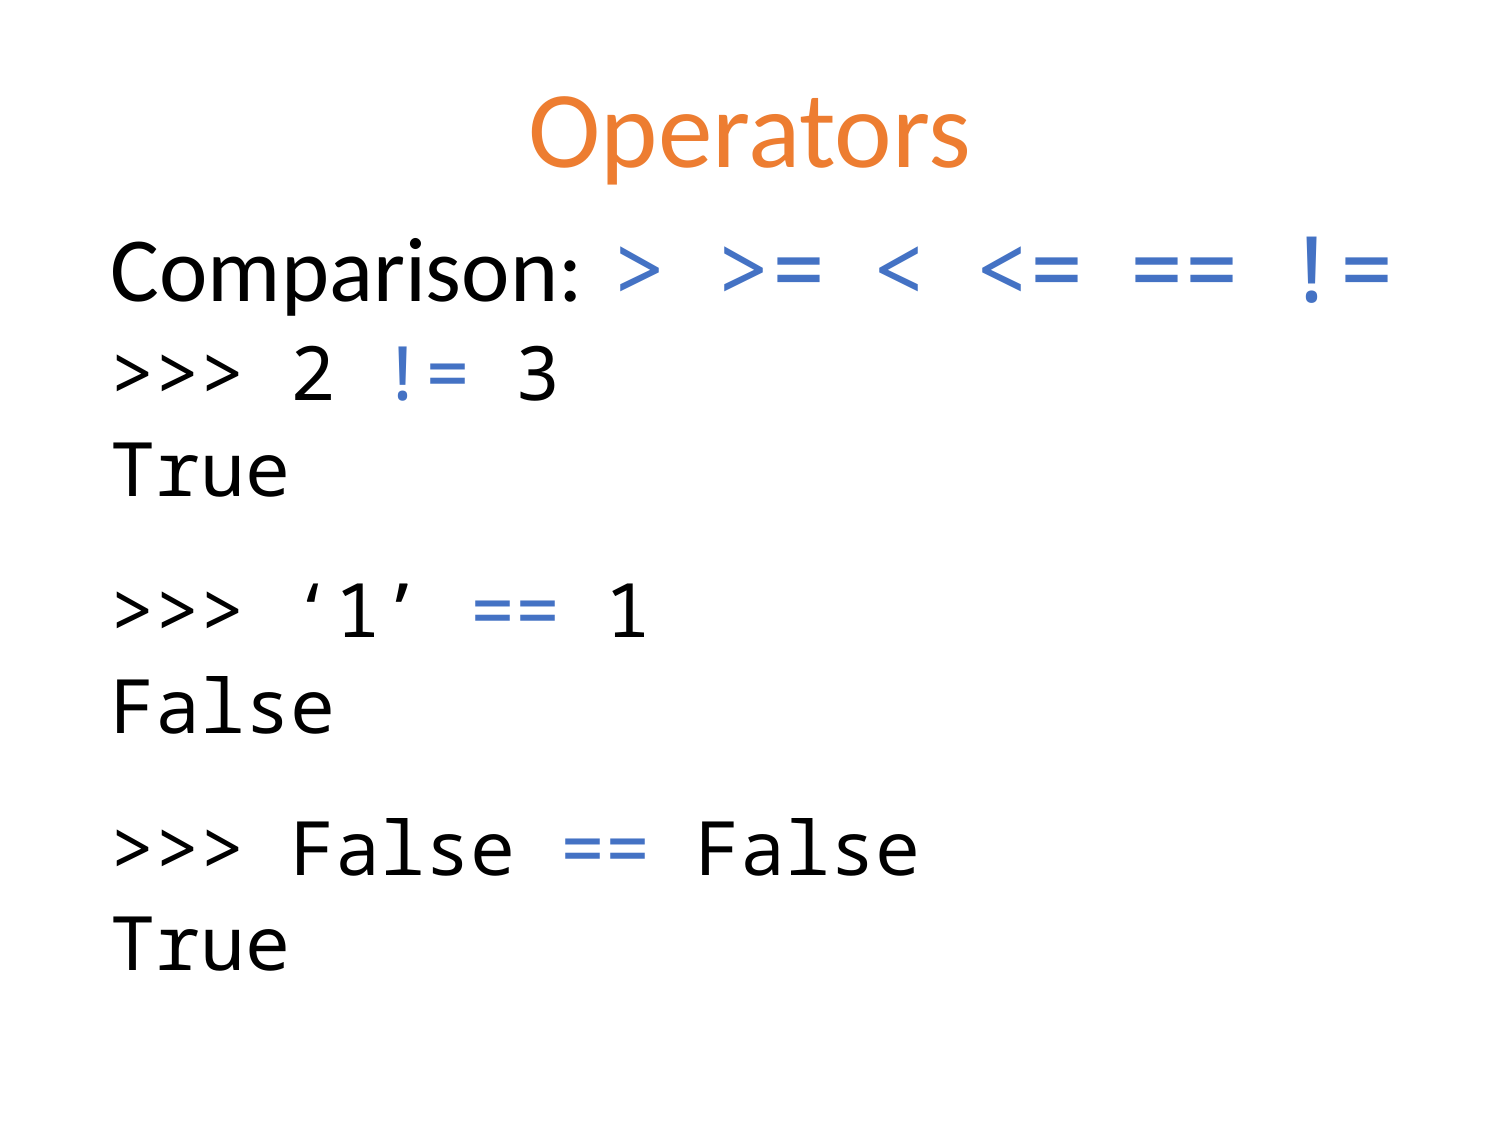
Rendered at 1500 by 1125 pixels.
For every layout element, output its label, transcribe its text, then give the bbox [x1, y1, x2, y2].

text_box != [1276, 203, 1403, 329]
text_box >= [708, 203, 834, 329]
list Comparison: >>> 2 != 3 True >>> ‘1’ == 1 False >>> False == False True [102, 214, 1398, 1014]
text_box <= [967, 203, 1093, 329]
text_box < [863, 203, 934, 329]
title Operators [102, 59, 1398, 204]
text_box > [604, 203, 676, 329]
text_box == [1122, 203, 1248, 329]
